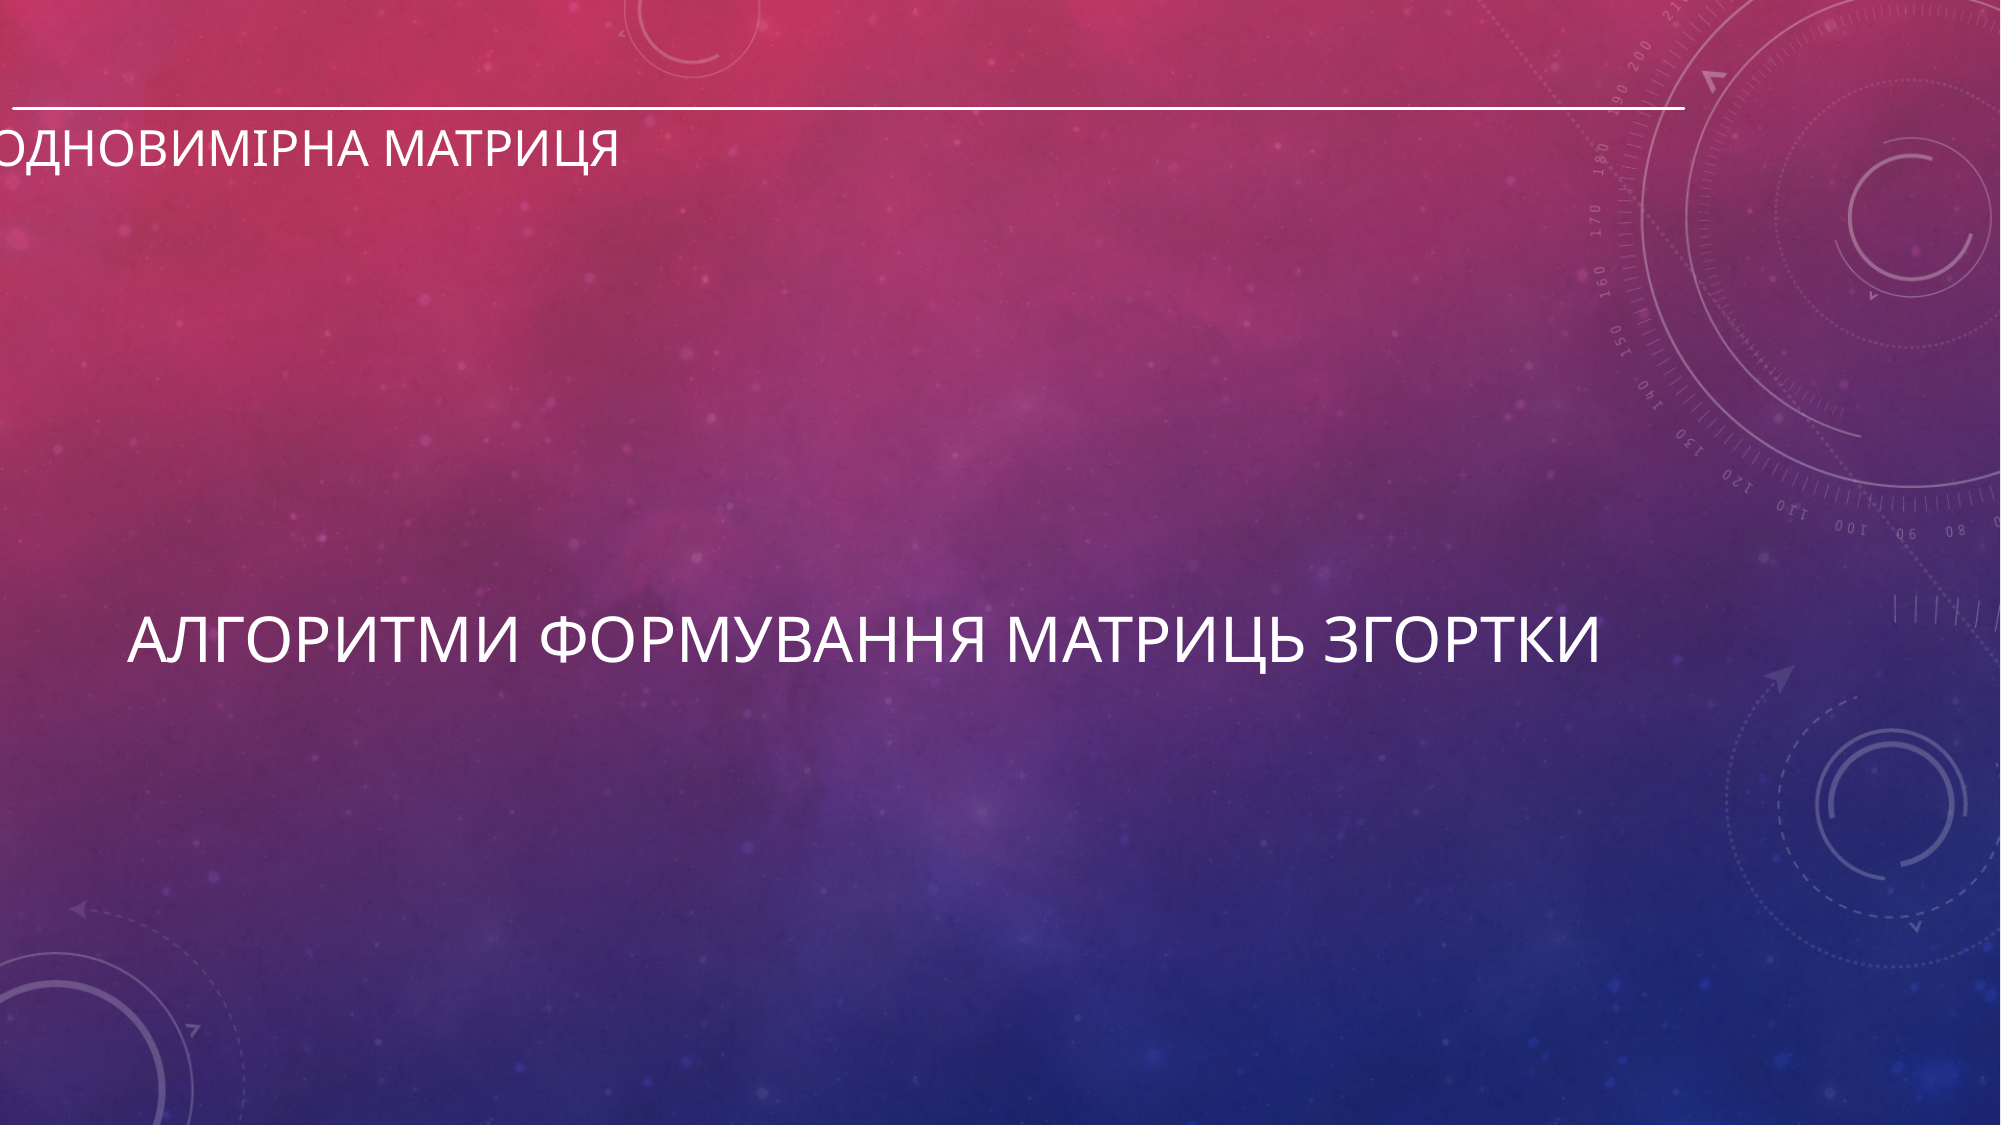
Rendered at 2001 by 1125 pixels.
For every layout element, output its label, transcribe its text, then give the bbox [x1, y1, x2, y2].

title алгоритми формування матриць згортки [112, 550, 1826, 683]
text_box ОДНОВИМІРНА МАТРИЦЯ [0, 108, 637, 184]
picture [0, 0, 2001, 1125]
